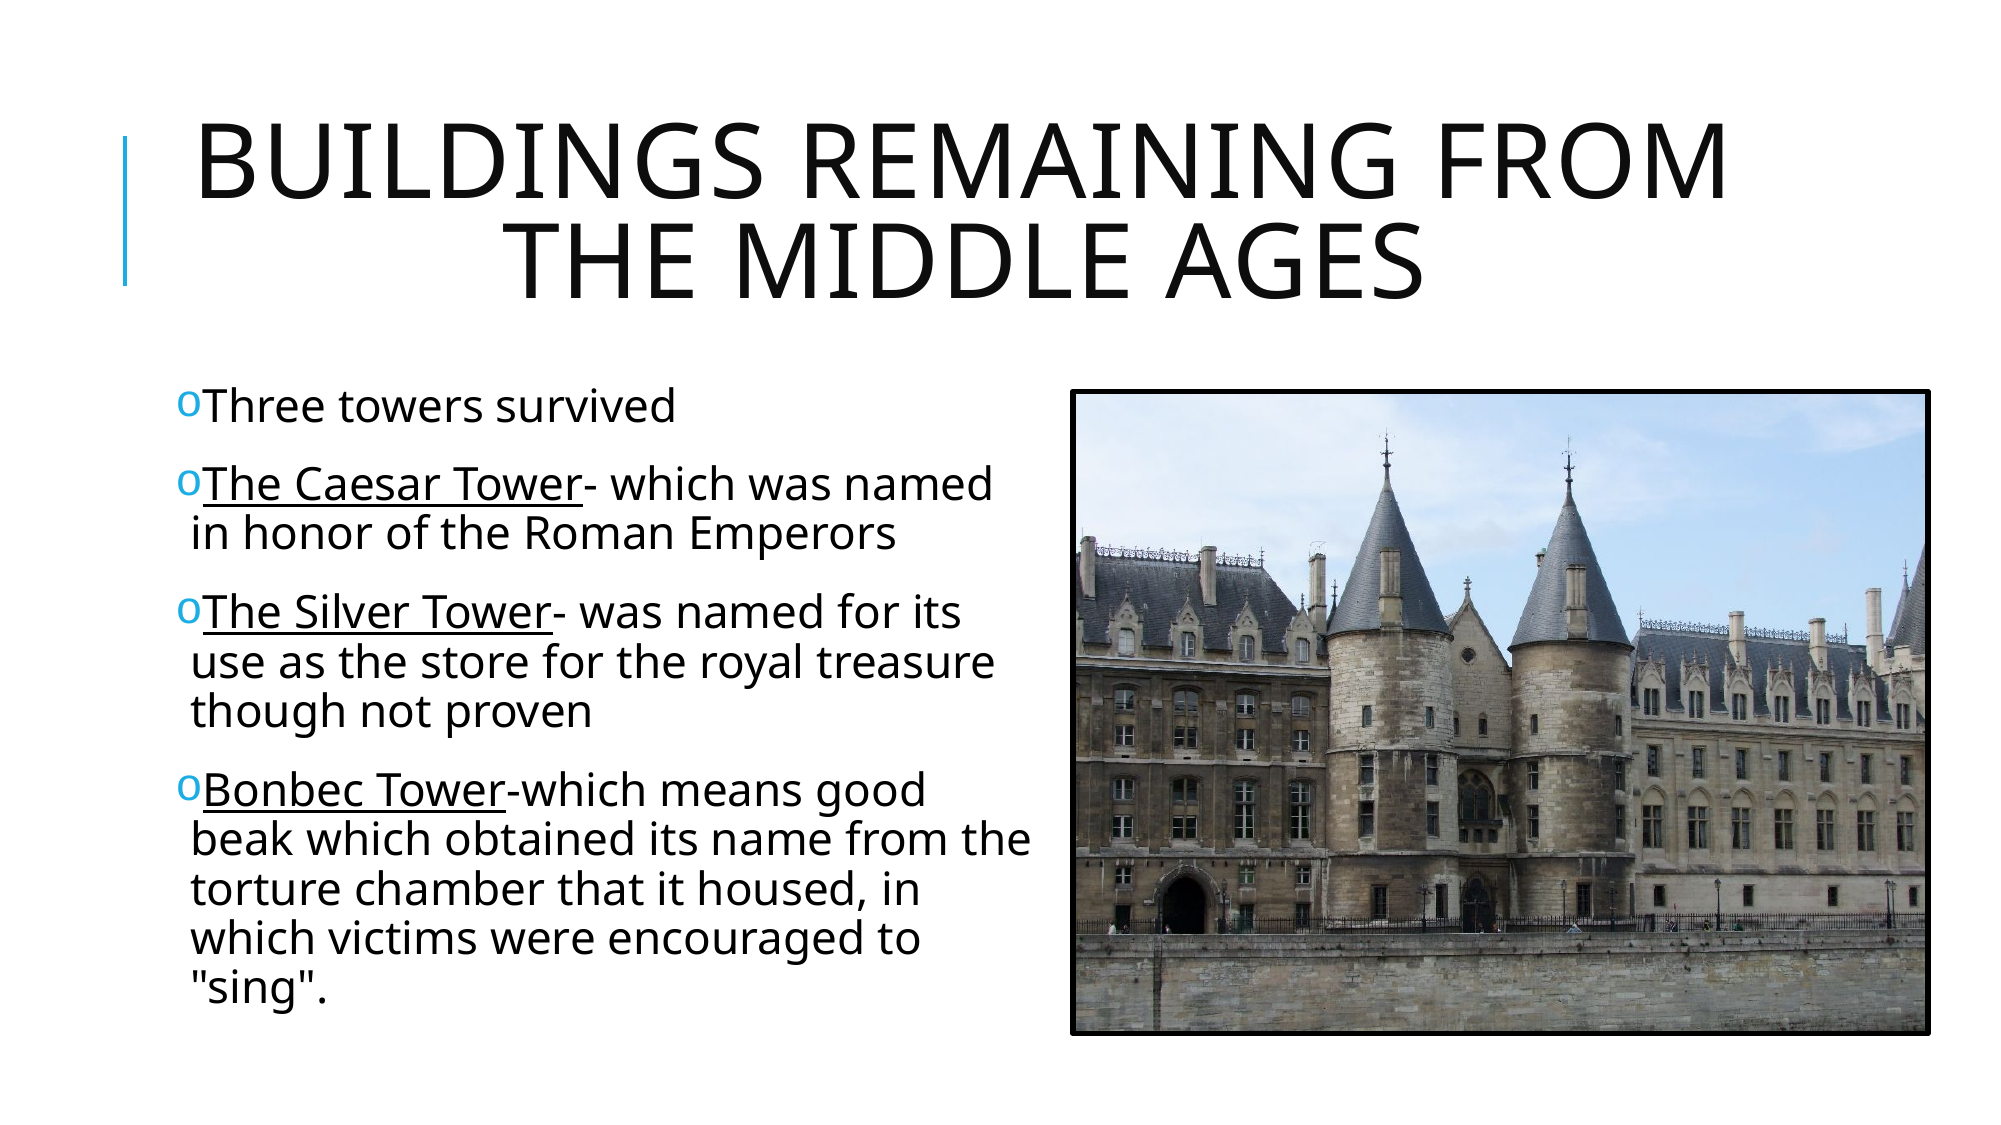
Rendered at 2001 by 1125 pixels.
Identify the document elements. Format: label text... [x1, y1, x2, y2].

list Three towers survived The Caesar Tower- which was named in honor of the Roman Emperors The Silver Tower- was named for its use as the store for the royal treasure though not proven Bonbec Tower-which means good beak which obtained its name from the torture chamber that it housed, in which victims were encouraged to "sing". [168, 375, 1041, 1032]
picture [1075, 393, 1926, 1032]
title Buildings Remaining from the Middle Ages [168, 96, 1763, 342]
